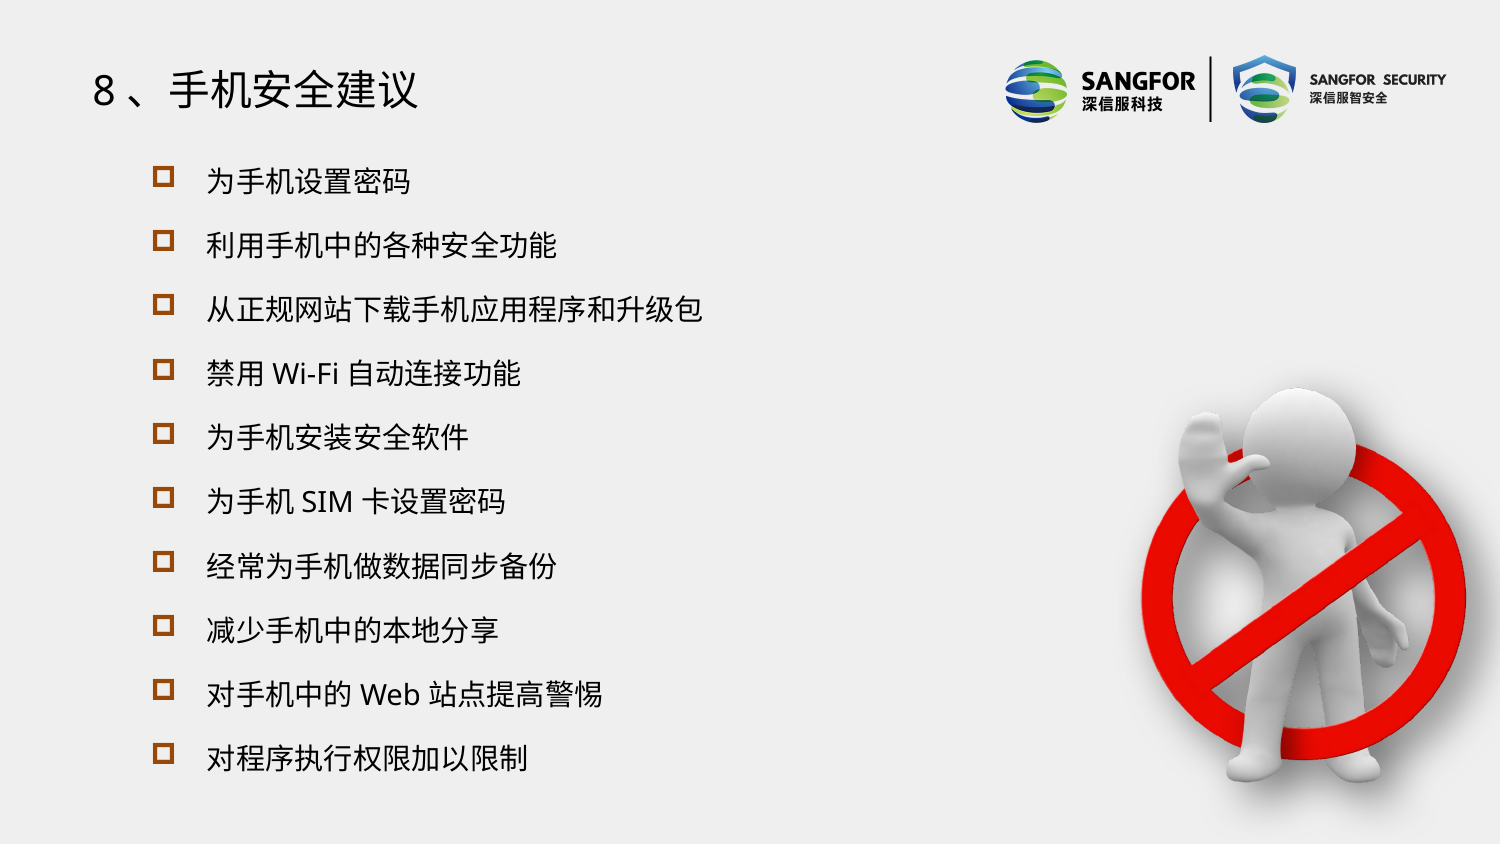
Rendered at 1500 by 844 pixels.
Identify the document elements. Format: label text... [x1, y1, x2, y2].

picture [0, 0, 1500, 844]
title 8、手机安全建议 [76, 62, 689, 115]
text_box 为手机设置密码 利用手机中的各种安全功能 从正规网站下载手机应用程序和升级包 禁用Wi-Fi自动连接功能 为手机安装安全软件 为手机SIM卡设置密码 经常为手机做数据同步备份 减少手机中的本地分享 对手机中的Web站点提高警惕 对程序执行权限加以限制 [135, 138, 870, 664]
